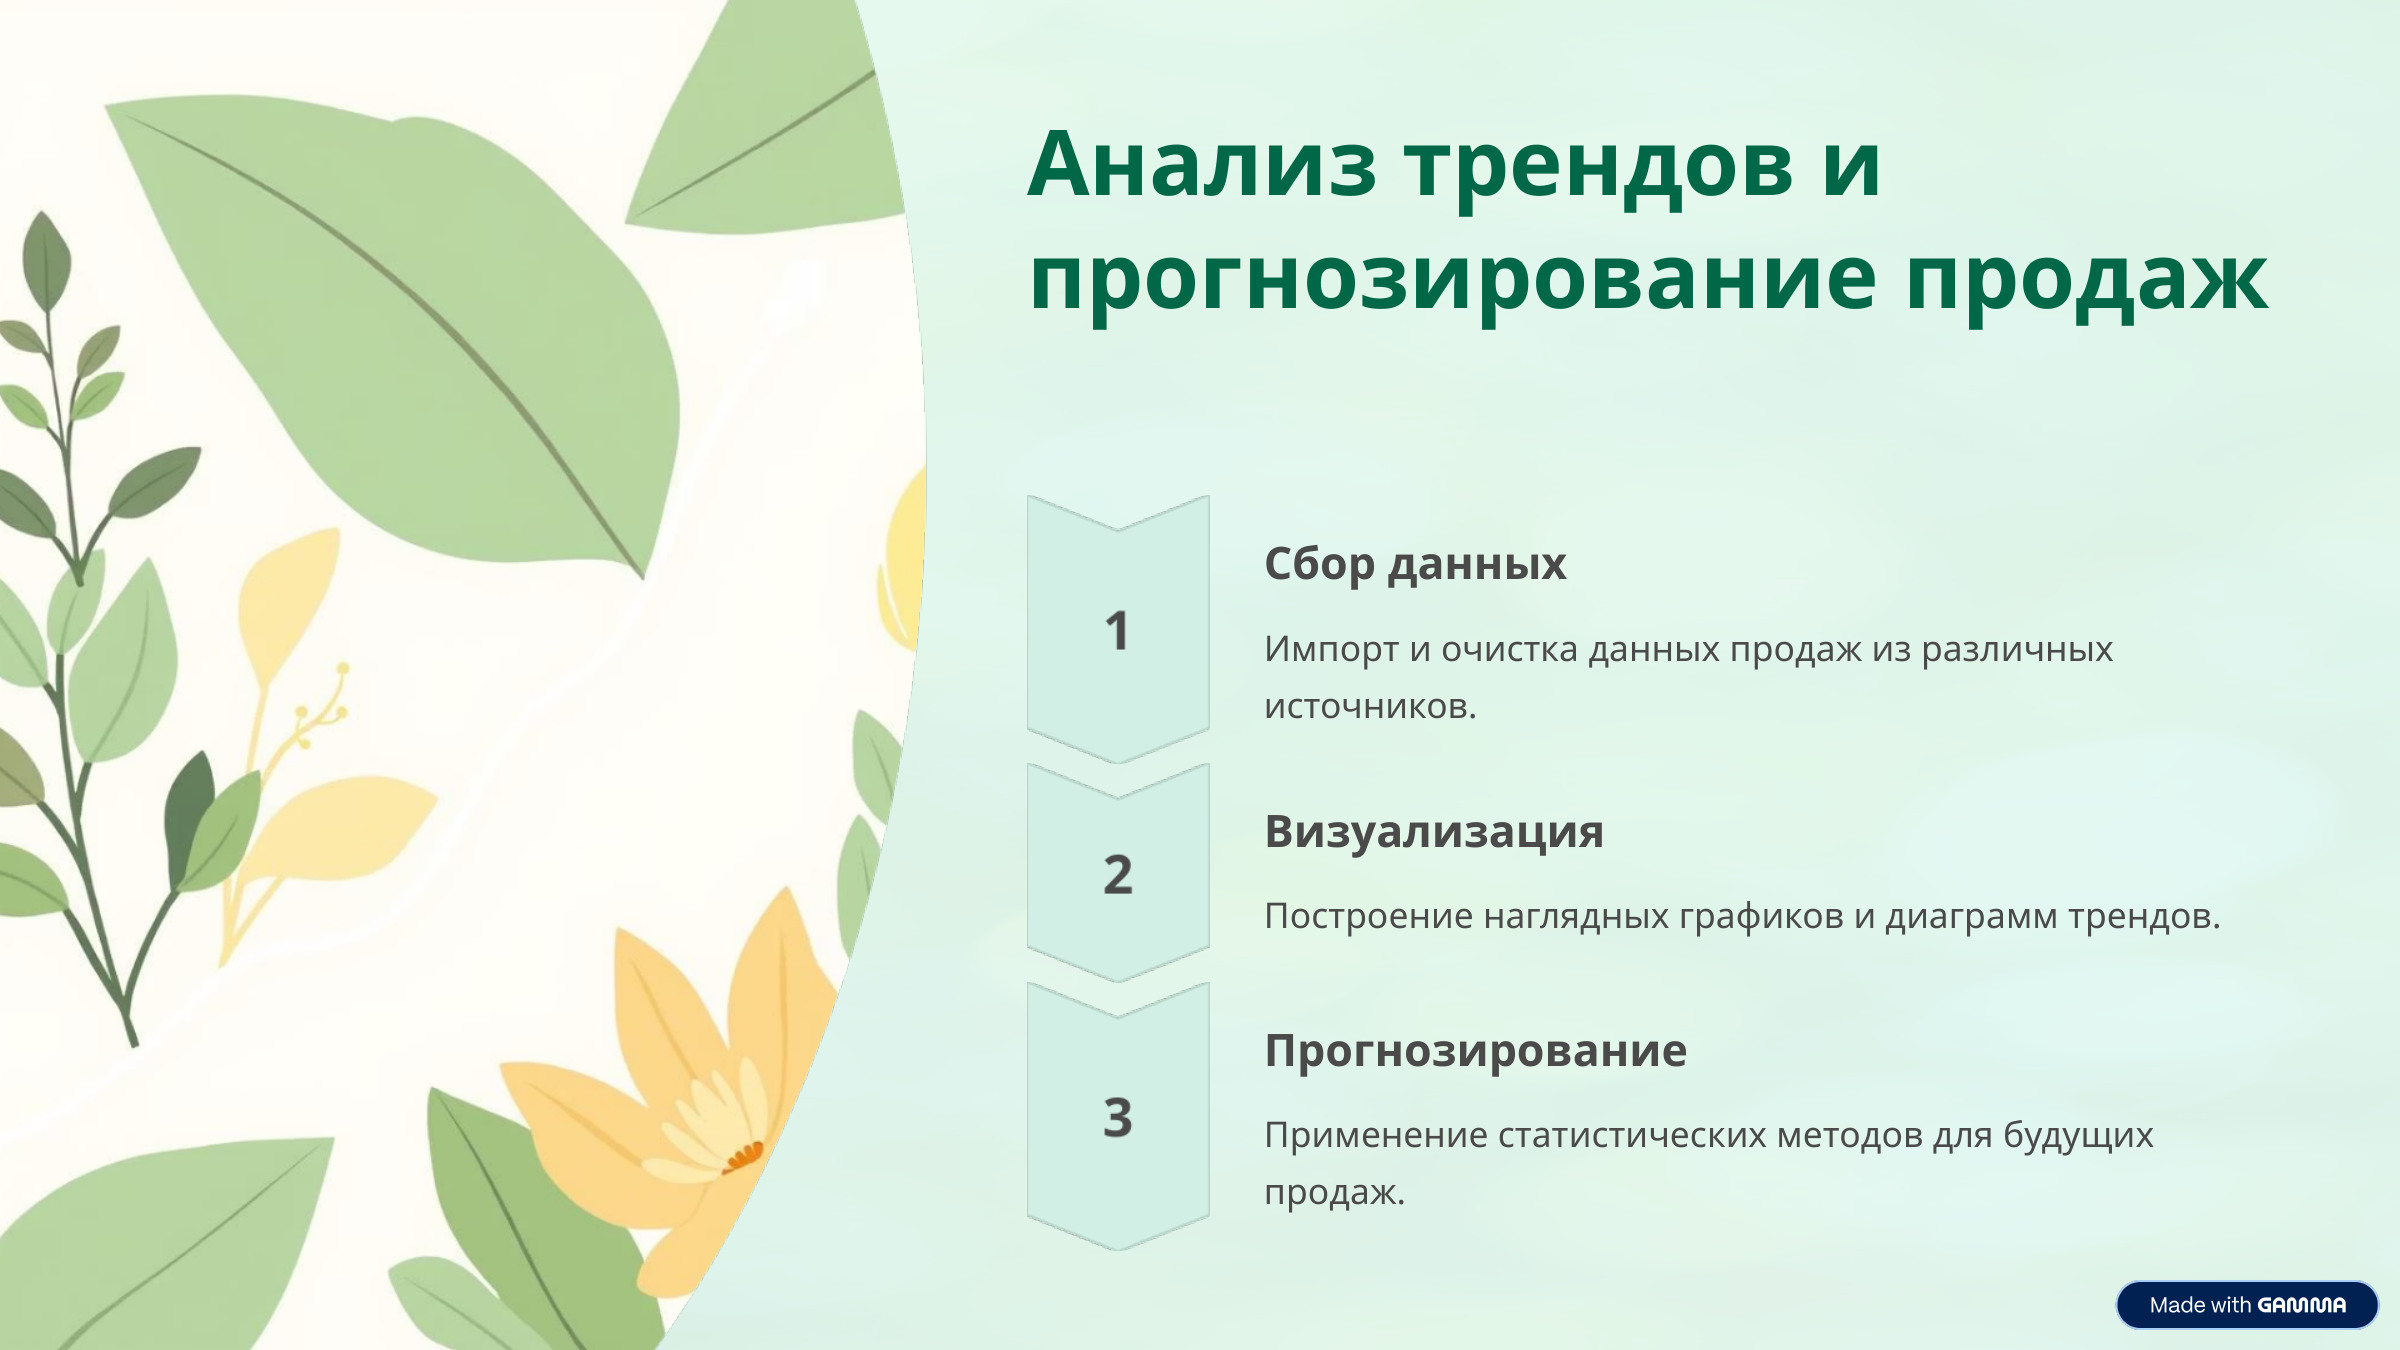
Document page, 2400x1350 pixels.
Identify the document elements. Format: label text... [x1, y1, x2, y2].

text_box Импорт и очистка данных продаж из различных источников. [1263, 610, 2273, 728]
text_box Визуализация [1263, 800, 1719, 858]
picture [2106, 1271, 2389, 1339]
picture [0, 0, 945, 1350]
text_box Анализ трендов и прогнозирование продаж [1027, 100, 2273, 442]
text_box Применение статистических методов для будущих продаж. [1263, 1097, 2273, 1214]
text_box Прогнозирование [1263, 1018, 1719, 1076]
text_box Сбор данных [1263, 532, 1719, 590]
text_box Построение наглядных графиков и диаграмм трендов. [1263, 878, 2273, 938]
picture [1027, 495, 1210, 1251]
